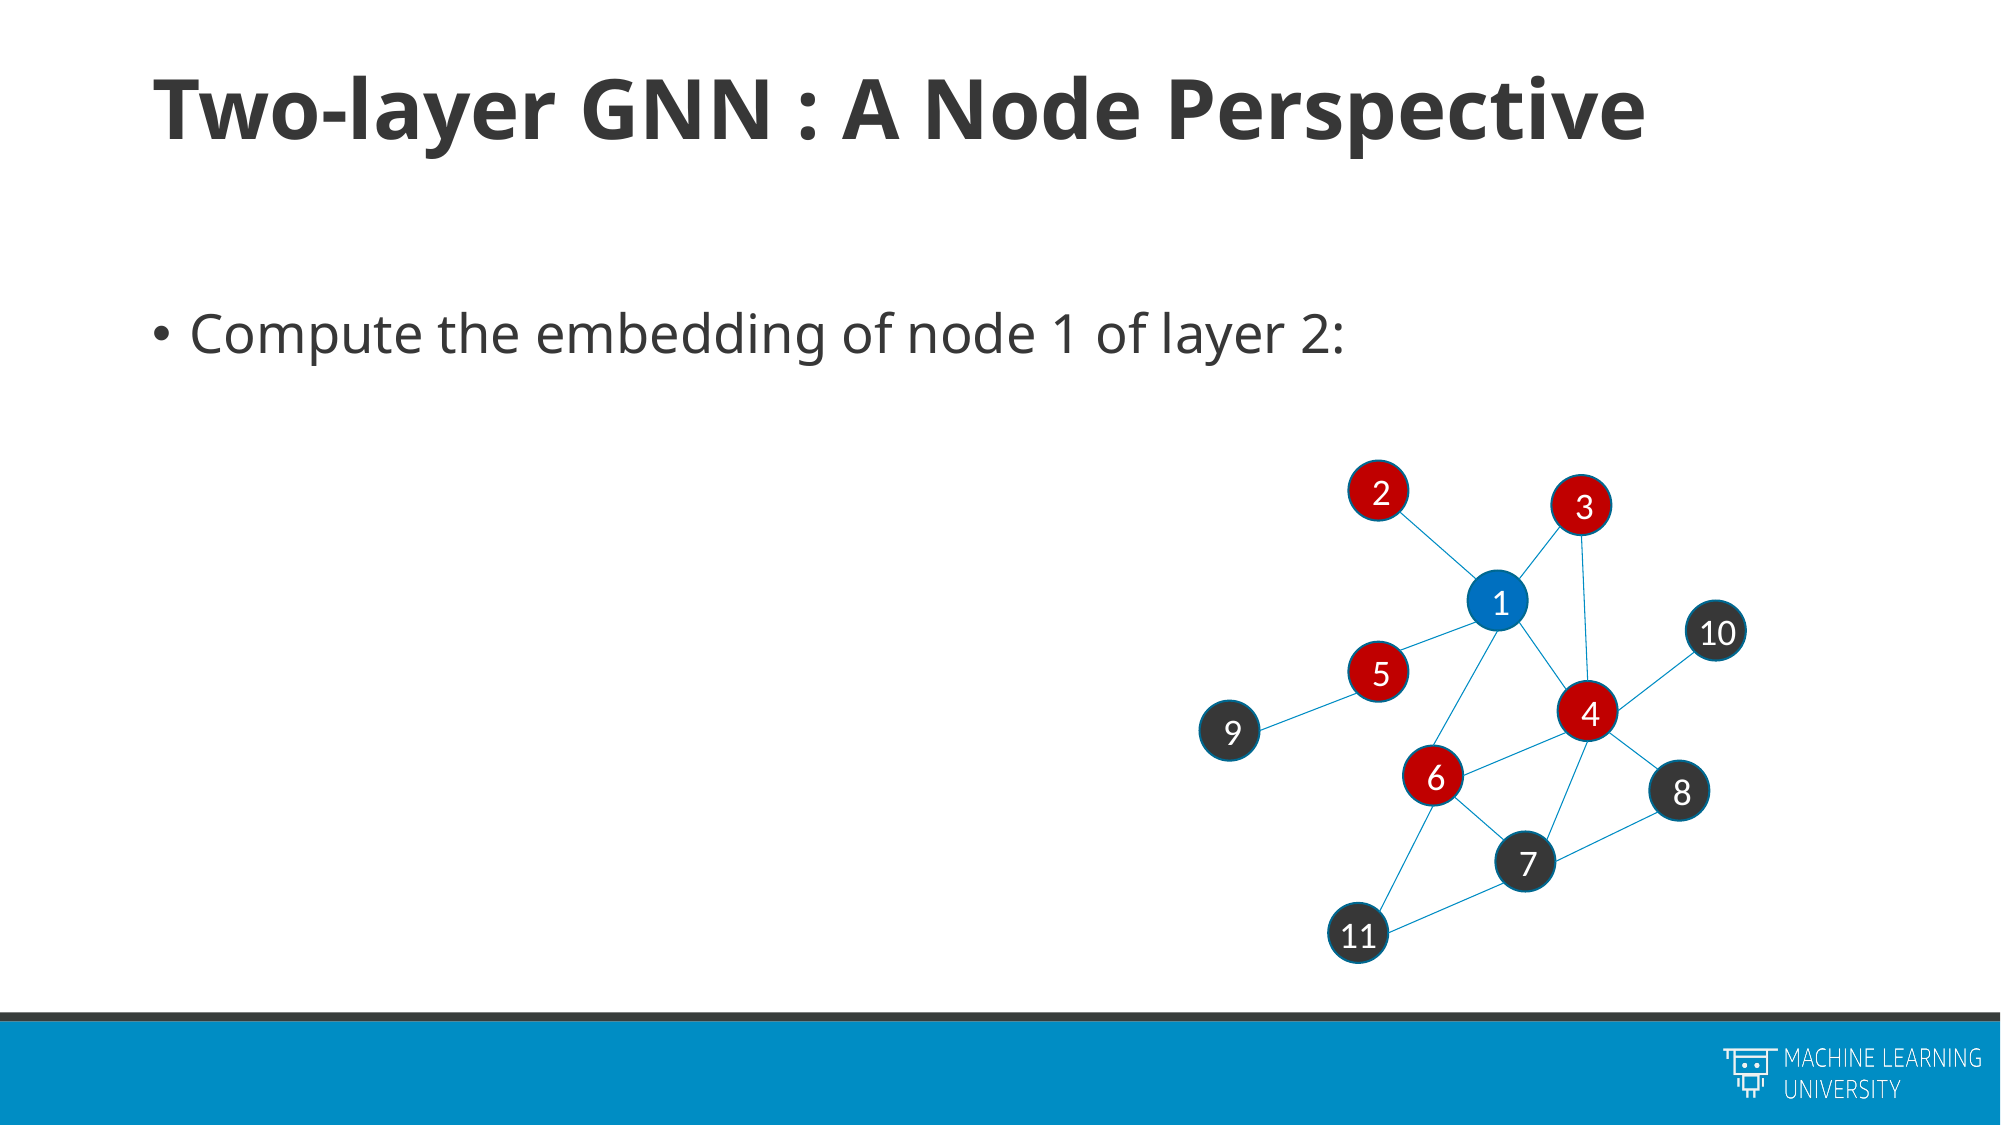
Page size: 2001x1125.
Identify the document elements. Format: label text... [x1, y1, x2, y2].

picture [1724, 1049, 1777, 1097]
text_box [1199, 460, 1752, 965]
text_box Two-layer GNN : A Node Perspective [137, 59, 1863, 278]
